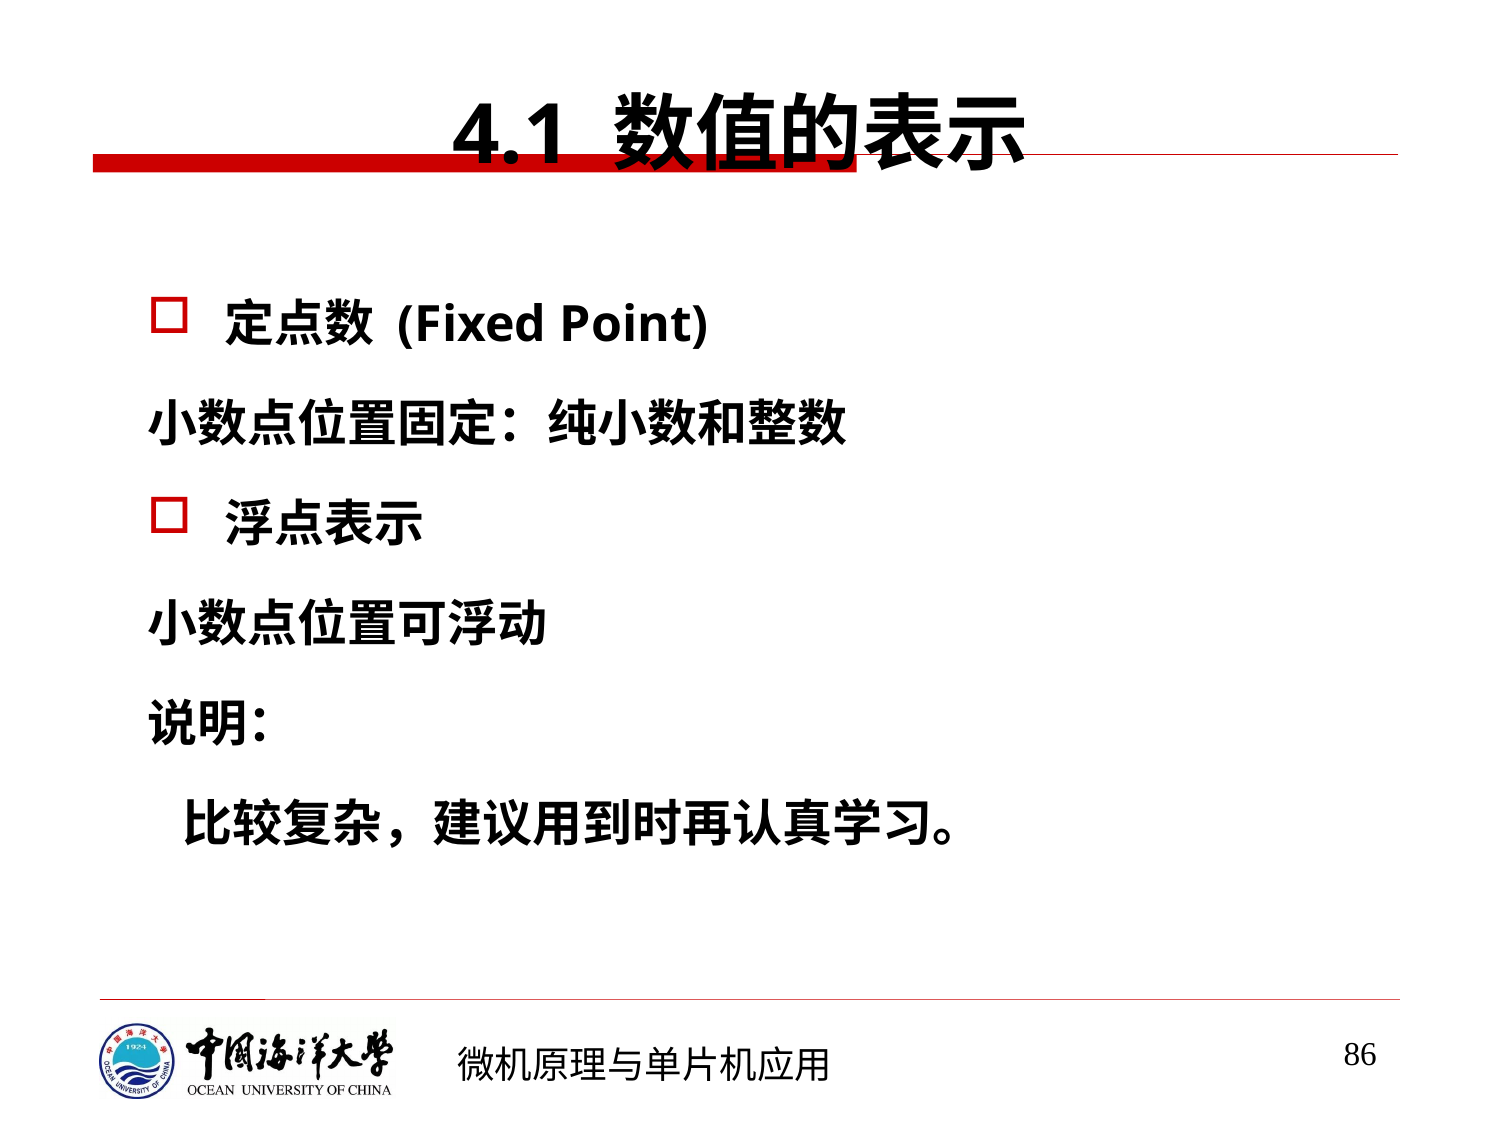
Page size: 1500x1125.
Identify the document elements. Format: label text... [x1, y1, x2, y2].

picture [99, 1017, 396, 1099]
slide_number 86 [1328, 1024, 1407, 1103]
list 定点数 (Fixed Point) 小数点位置固定：纯小数和整数 浮点表示 小数点位置可浮动 说明： 比较复杂，建议用到时再认真学习。 [132, 253, 1405, 922]
title 4.1 数值的表示 [102, 0, 1378, 188]
